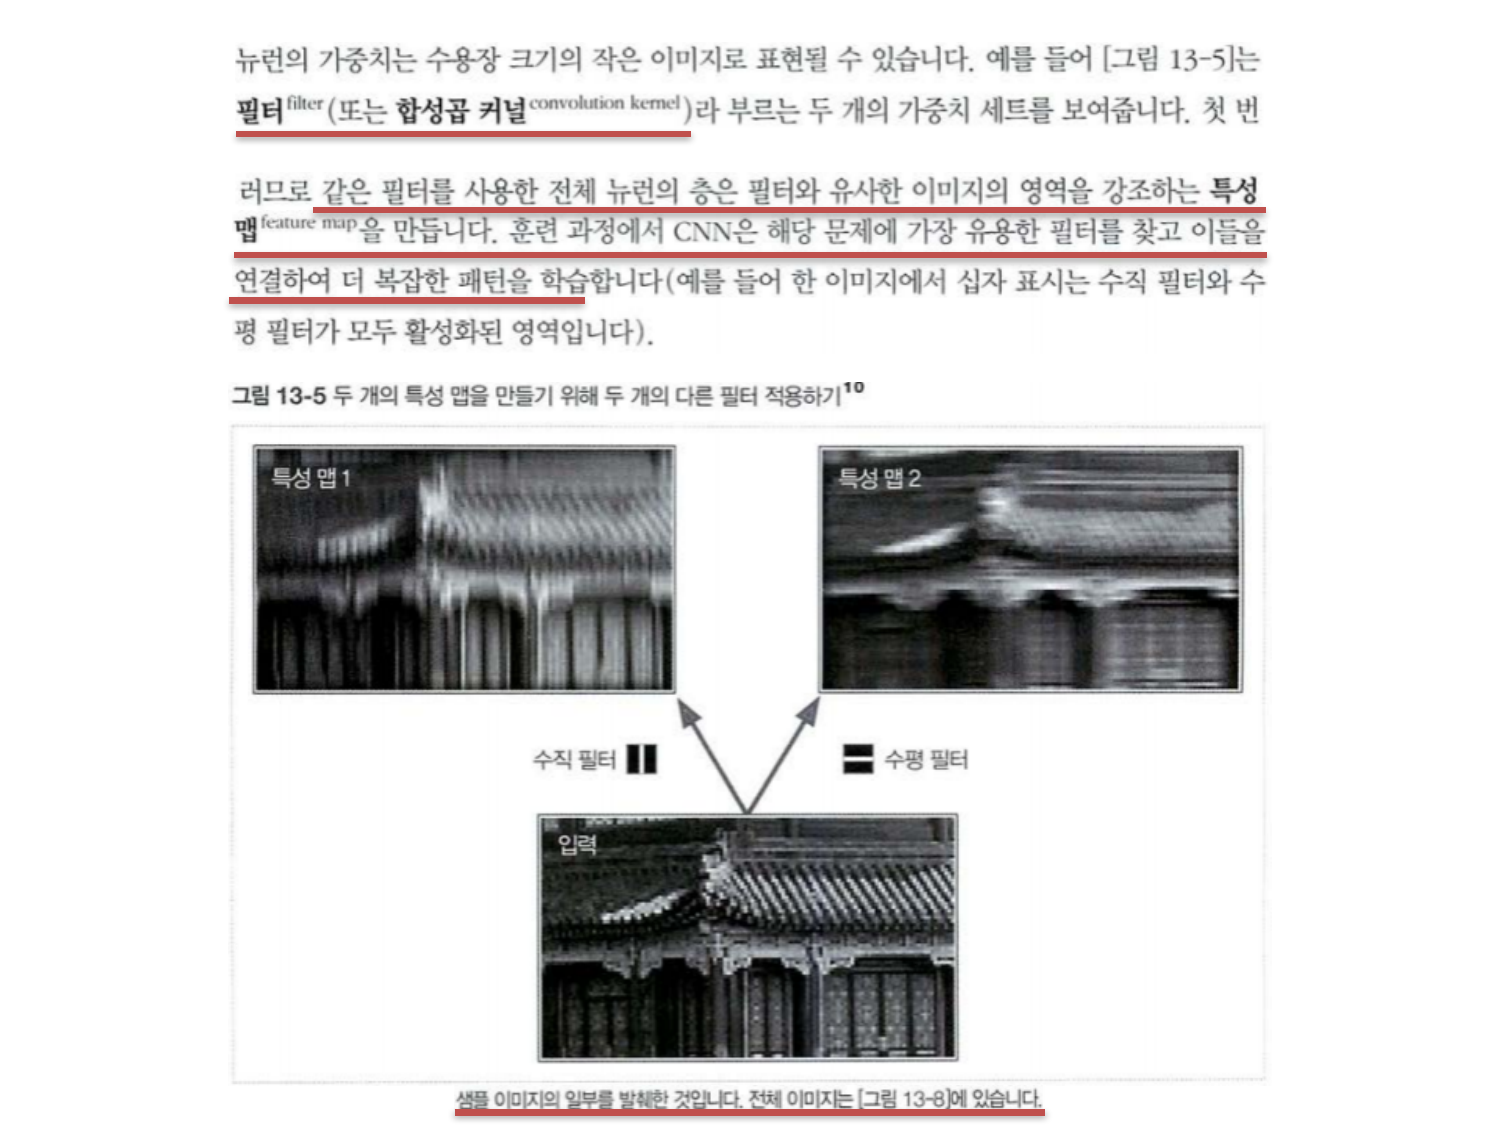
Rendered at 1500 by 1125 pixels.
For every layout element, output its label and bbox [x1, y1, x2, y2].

picture [235, 42, 1265, 132]
picture [232, 172, 1268, 355]
picture [228, 382, 1272, 1112]
